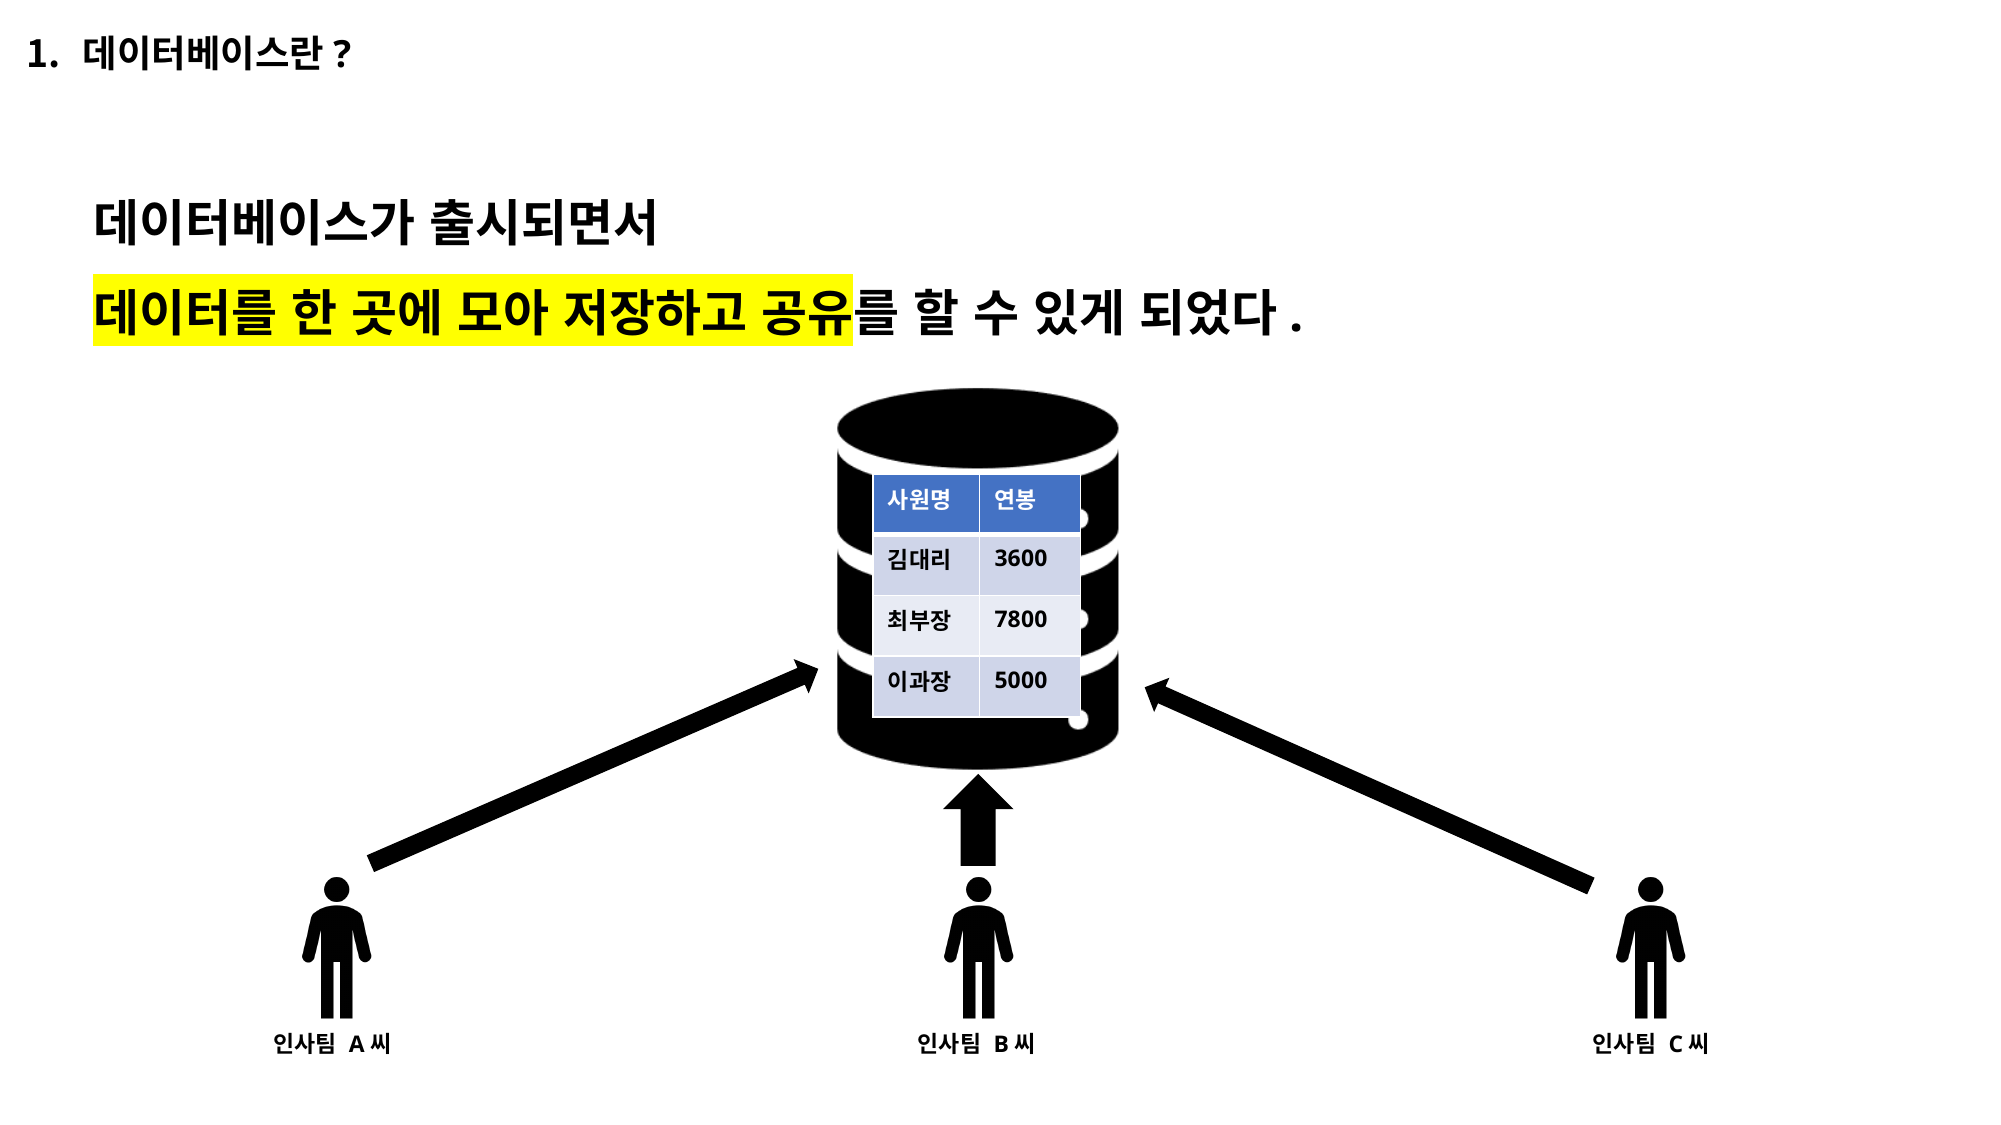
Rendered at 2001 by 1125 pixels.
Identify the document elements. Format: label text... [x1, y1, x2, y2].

picture [903, 872, 1054, 1023]
text_box 인사팀 A씨 [258, 1022, 407, 1065]
text_box [366, 694, 737, 872]
text_box 인사팀 C씨 [1578, 1023, 1726, 1065]
picture [261, 872, 412, 1023]
picture [1575, 872, 1726, 1023]
text_box [1219, 710, 1582, 889]
text_box [960, 821, 996, 866]
text_box 데이터베이스란? [11, 22, 404, 83]
text_box 인사팀 B씨 [902, 1022, 1051, 1065]
text_box 데이터베이스가 출시되면서 데이터를 한 곳에 모아 저장하고 공유를 할 수 있게 되었다. [78, 154, 1954, 349]
picture [737, 338, 1219, 821]
